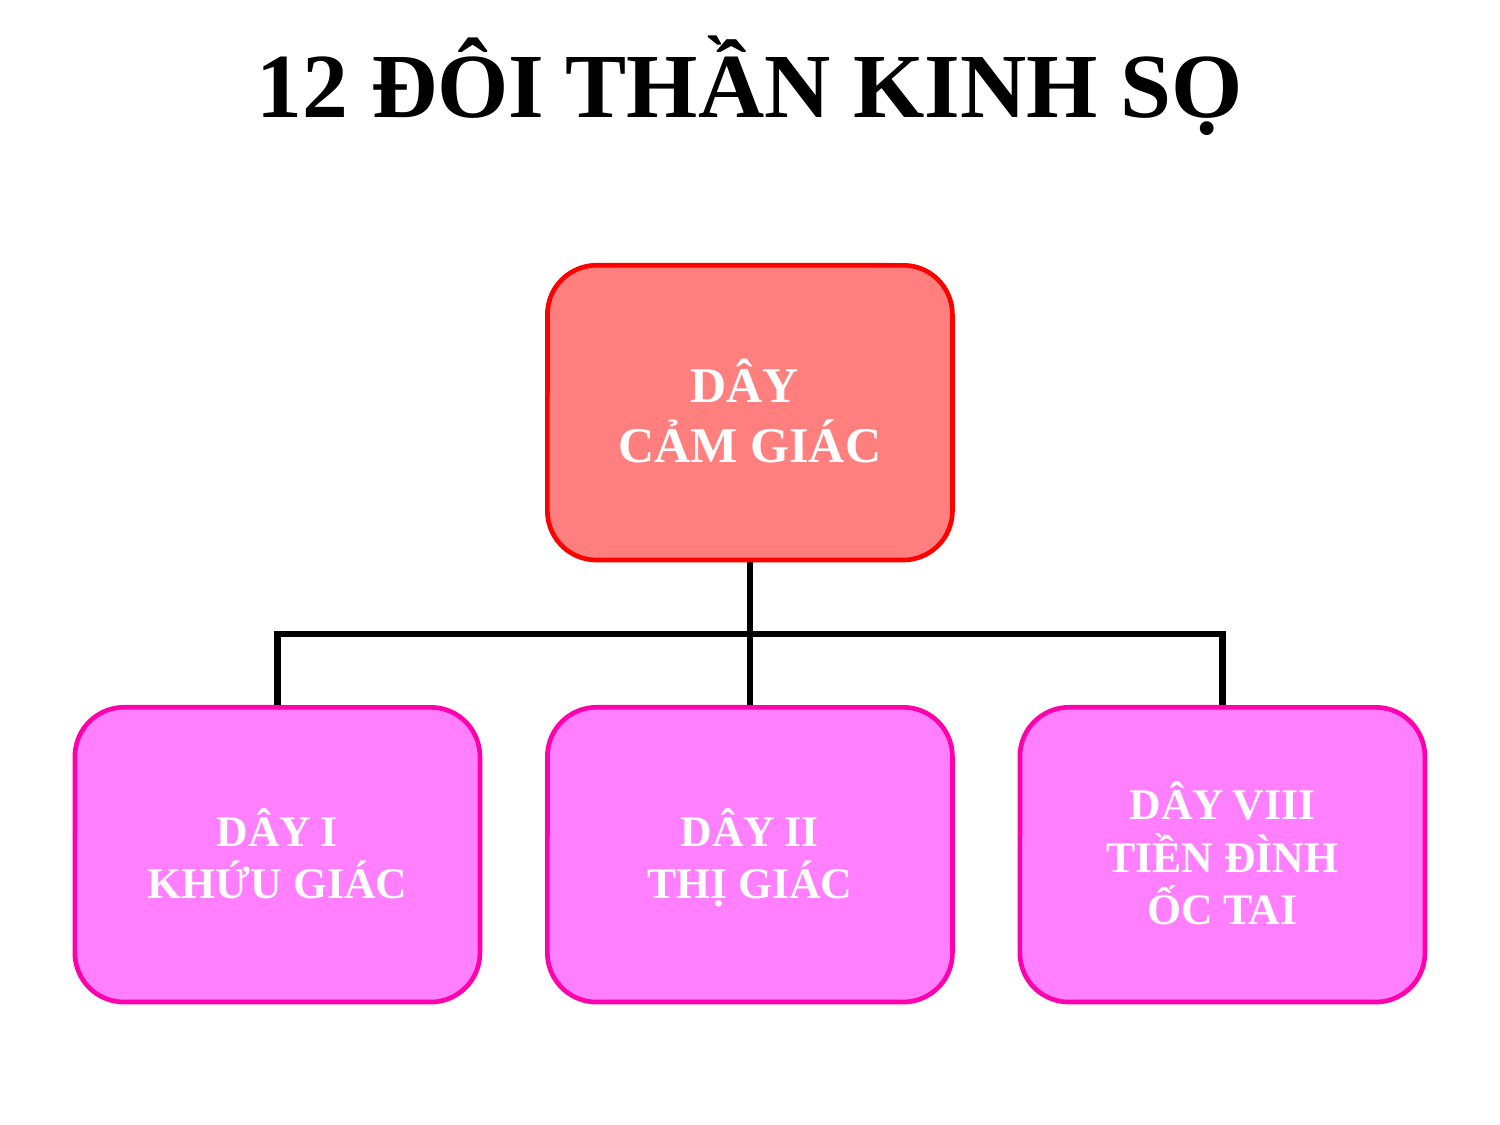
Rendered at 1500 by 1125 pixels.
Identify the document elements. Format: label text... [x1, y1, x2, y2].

title 12 ĐÔI THẦN KINH SỌ [75, 0, 1425, 175]
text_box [74, 265, 1426, 1003]
